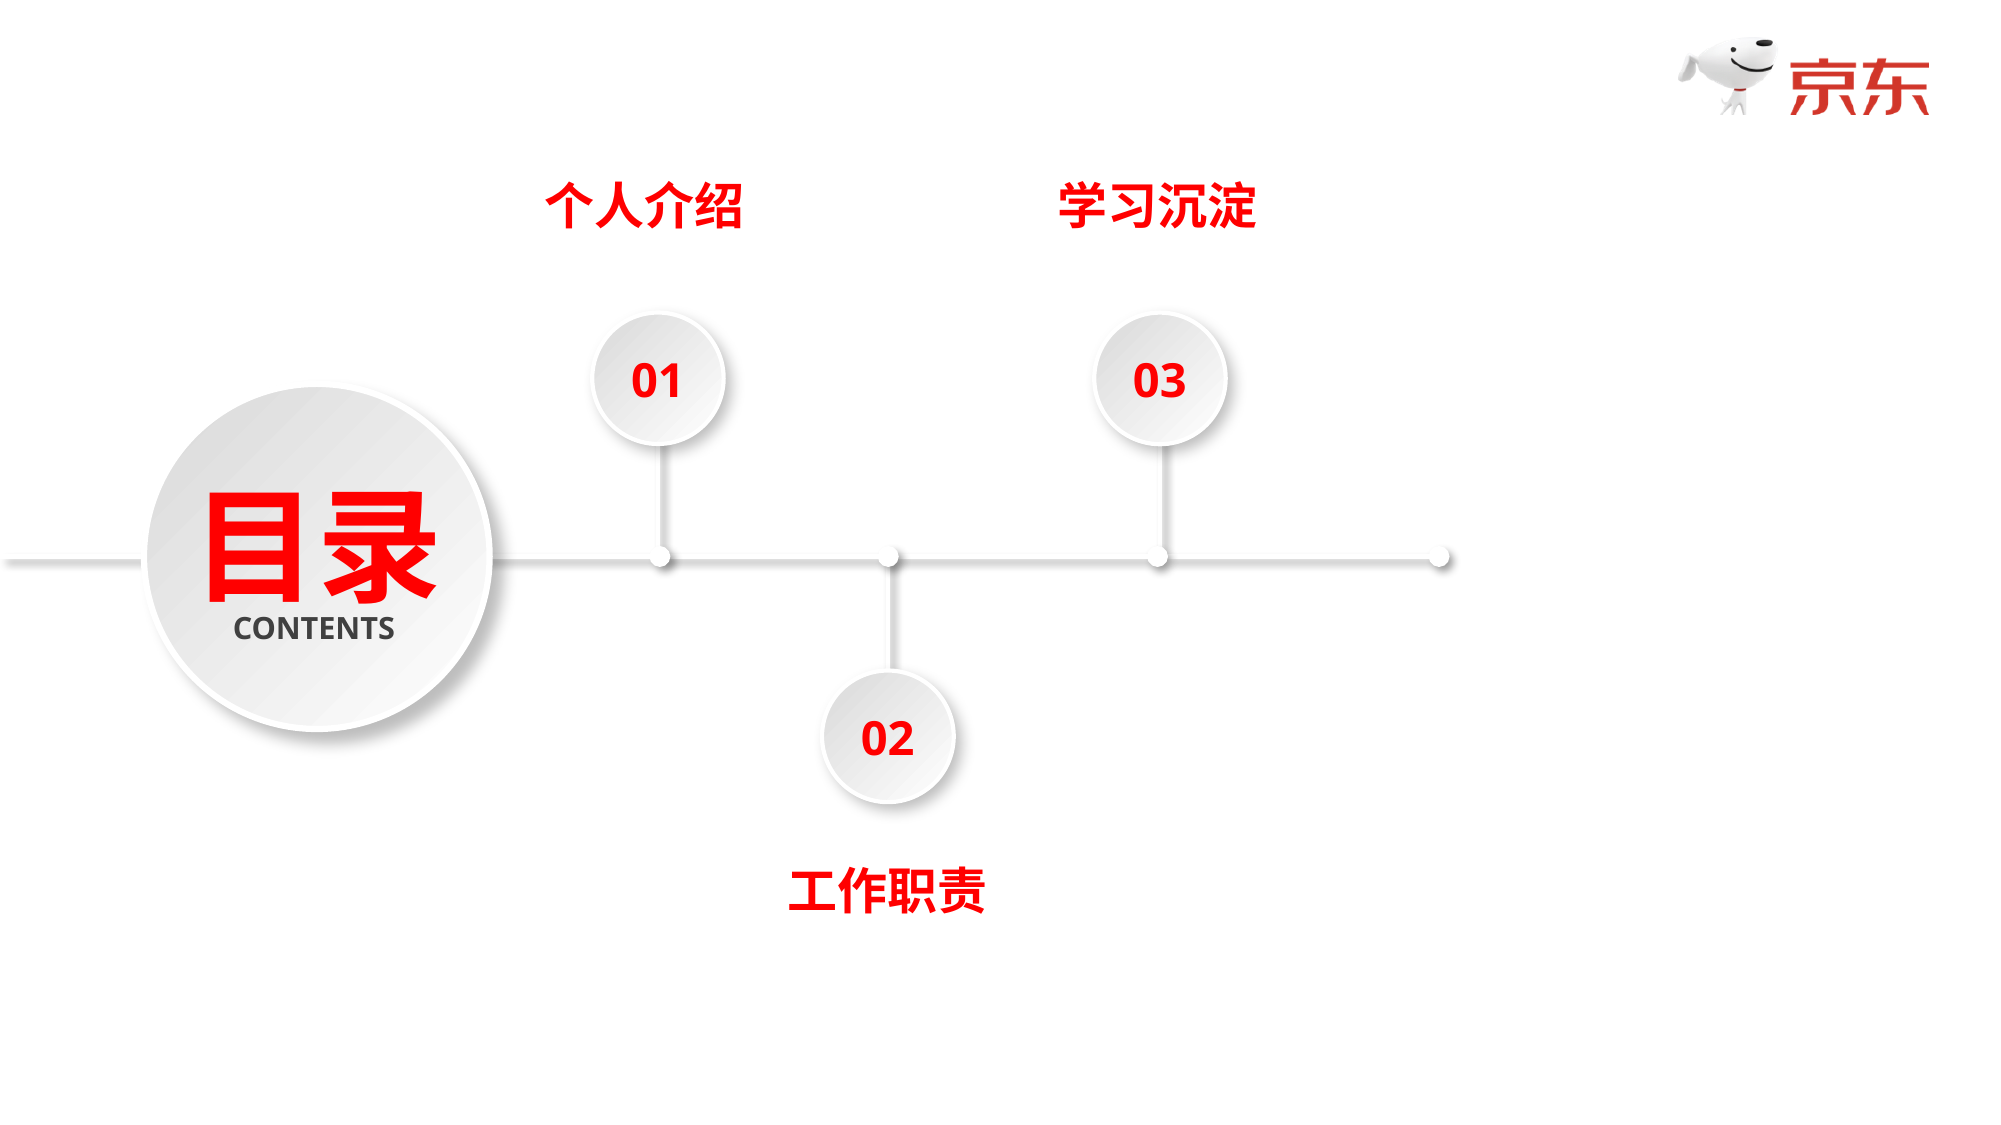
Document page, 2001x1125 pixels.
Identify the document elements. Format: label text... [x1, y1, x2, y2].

text_box 工作职责 [772, 852, 1003, 927]
text_box 03 [1092, 310, 1228, 447]
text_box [143, 383, 490, 730]
text_box 学习沉淀 [1042, 167, 1273, 242]
text_box 02 [819, 668, 956, 805]
picture [1658, 24, 1975, 130]
text_box 个人介绍 [529, 167, 759, 242]
text_box 01 [590, 310, 726, 446]
